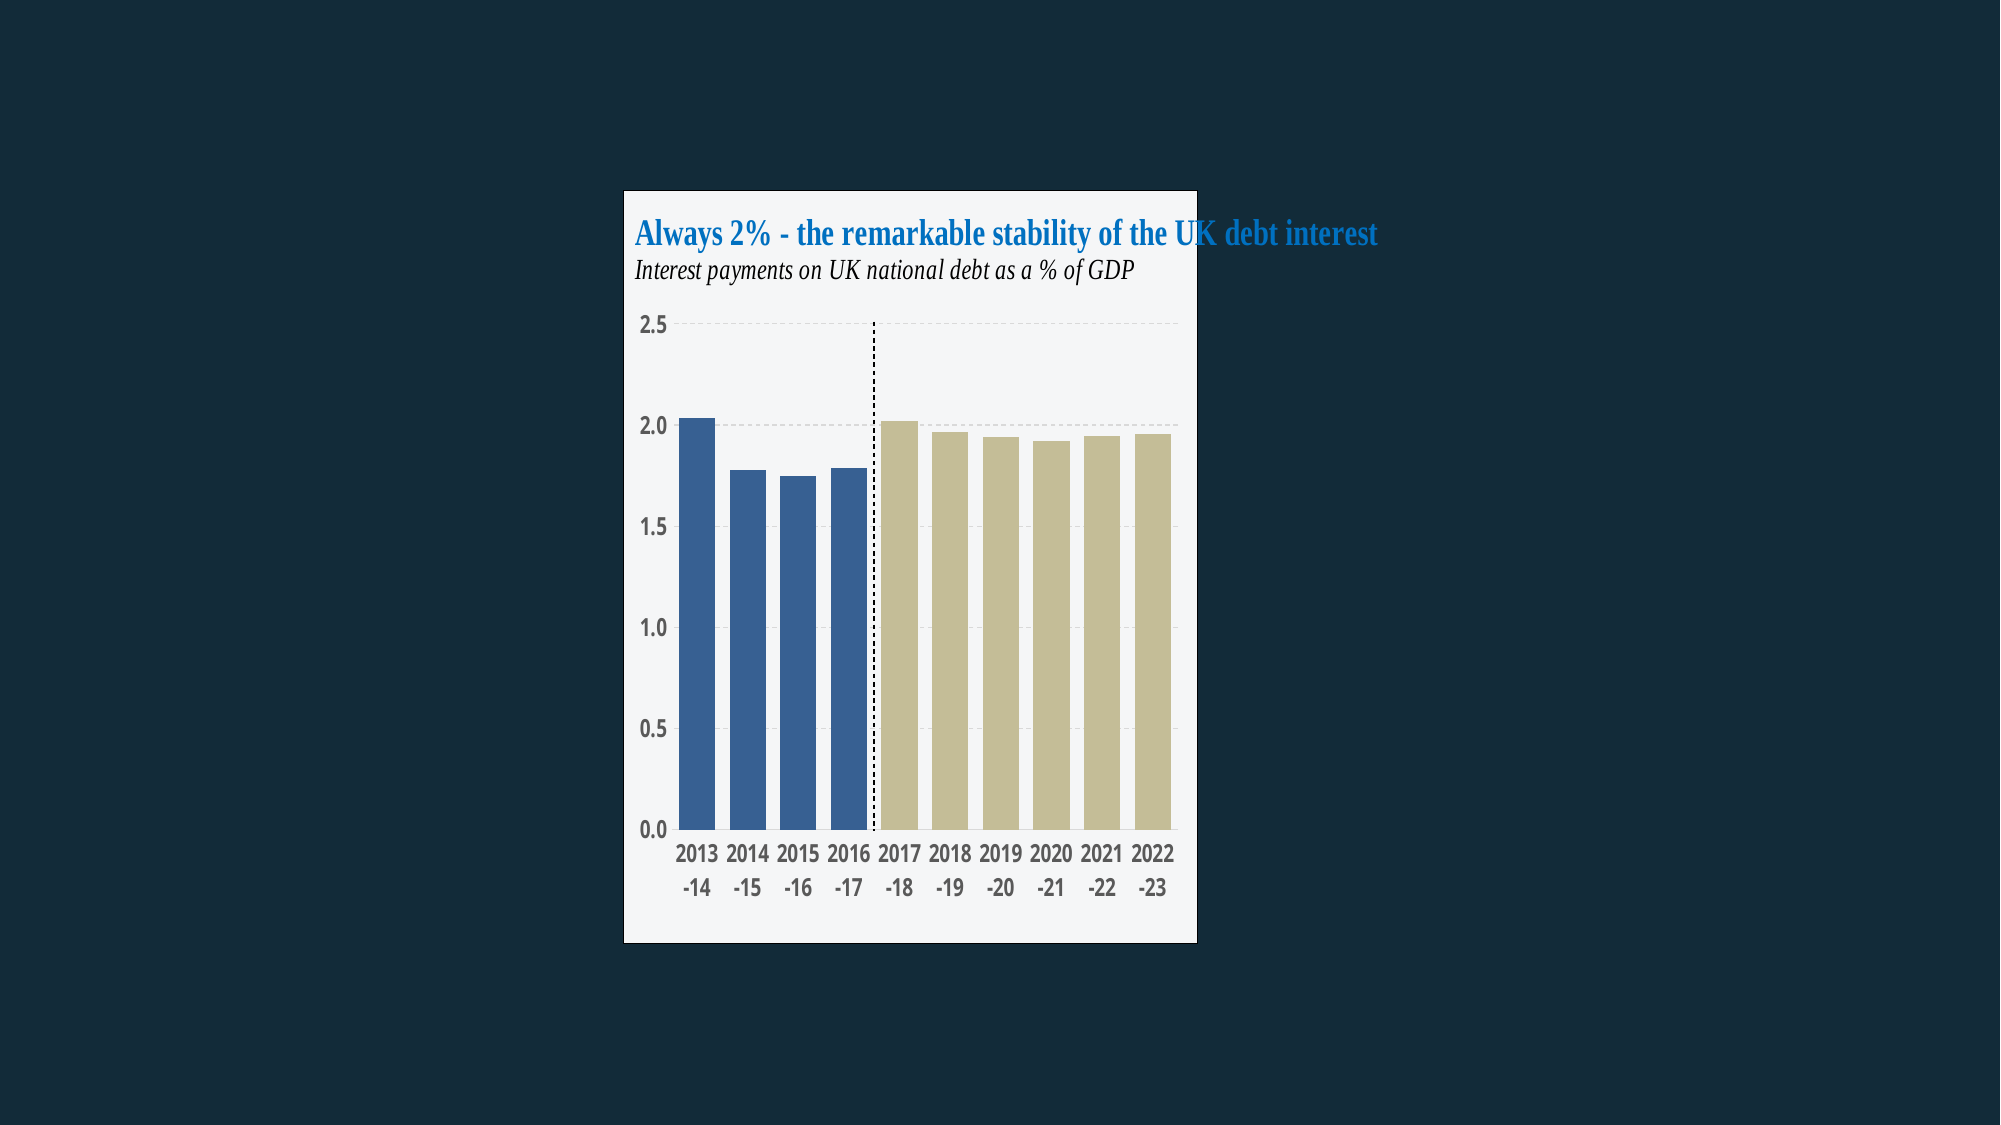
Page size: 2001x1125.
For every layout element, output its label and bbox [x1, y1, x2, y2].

chart [623, 190, 1377, 945]
